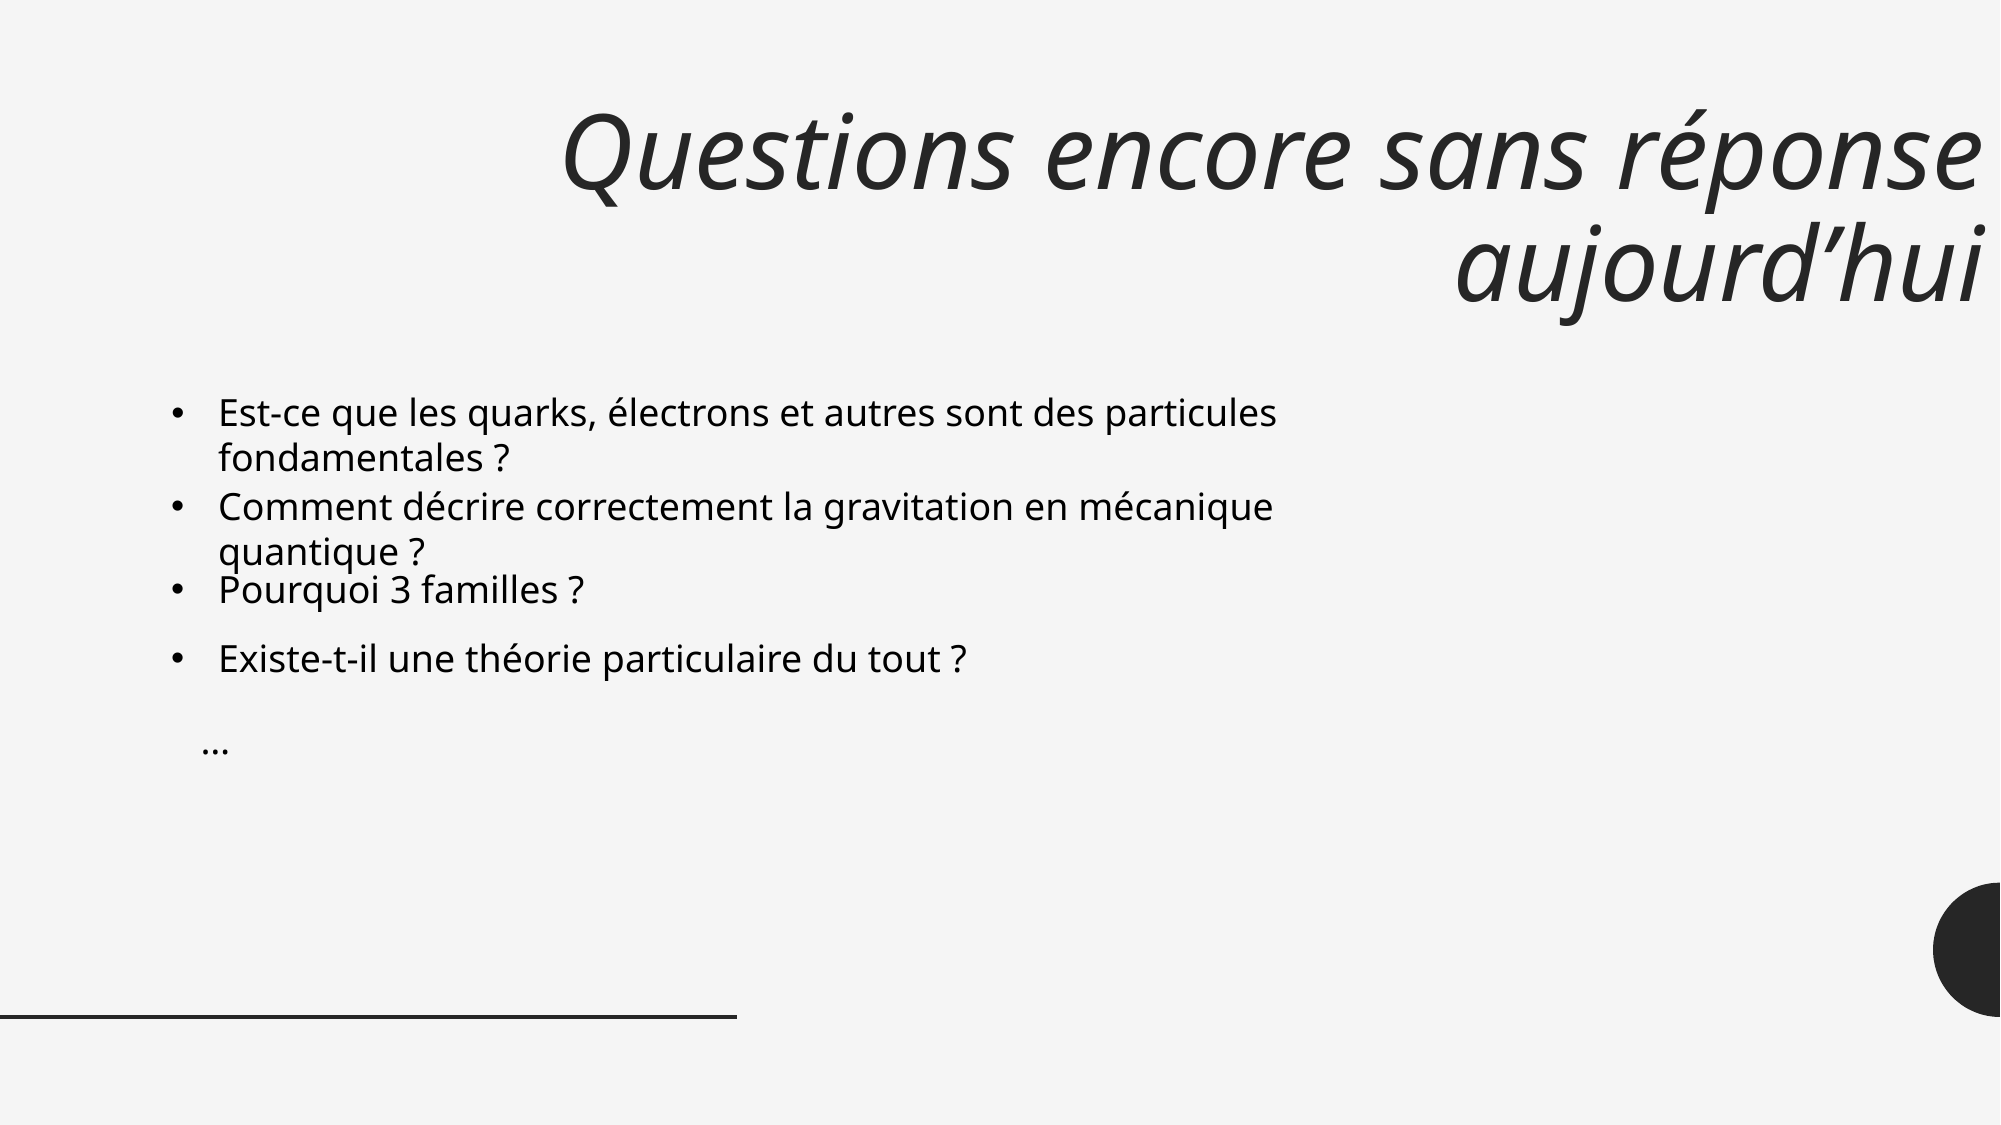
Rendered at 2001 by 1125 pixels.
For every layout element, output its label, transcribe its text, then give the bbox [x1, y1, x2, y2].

text_box … [185, 709, 1448, 770]
text_box Est-ce que les quarks, électrons et autres sont des particules fondamentales ? [156, 382, 1500, 487]
title Questions encore sans réponse aujourd’hui [125, 91, 2000, 905]
text_box Pourquoi 3 familles ? [156, 558, 1419, 619]
text_box Comment décrire correctement la gravitation en mécanique quantique ? [156, 475, 1419, 558]
text_box Existe-t-il une théorie particulaire du tout ? [156, 627, 1419, 688]
